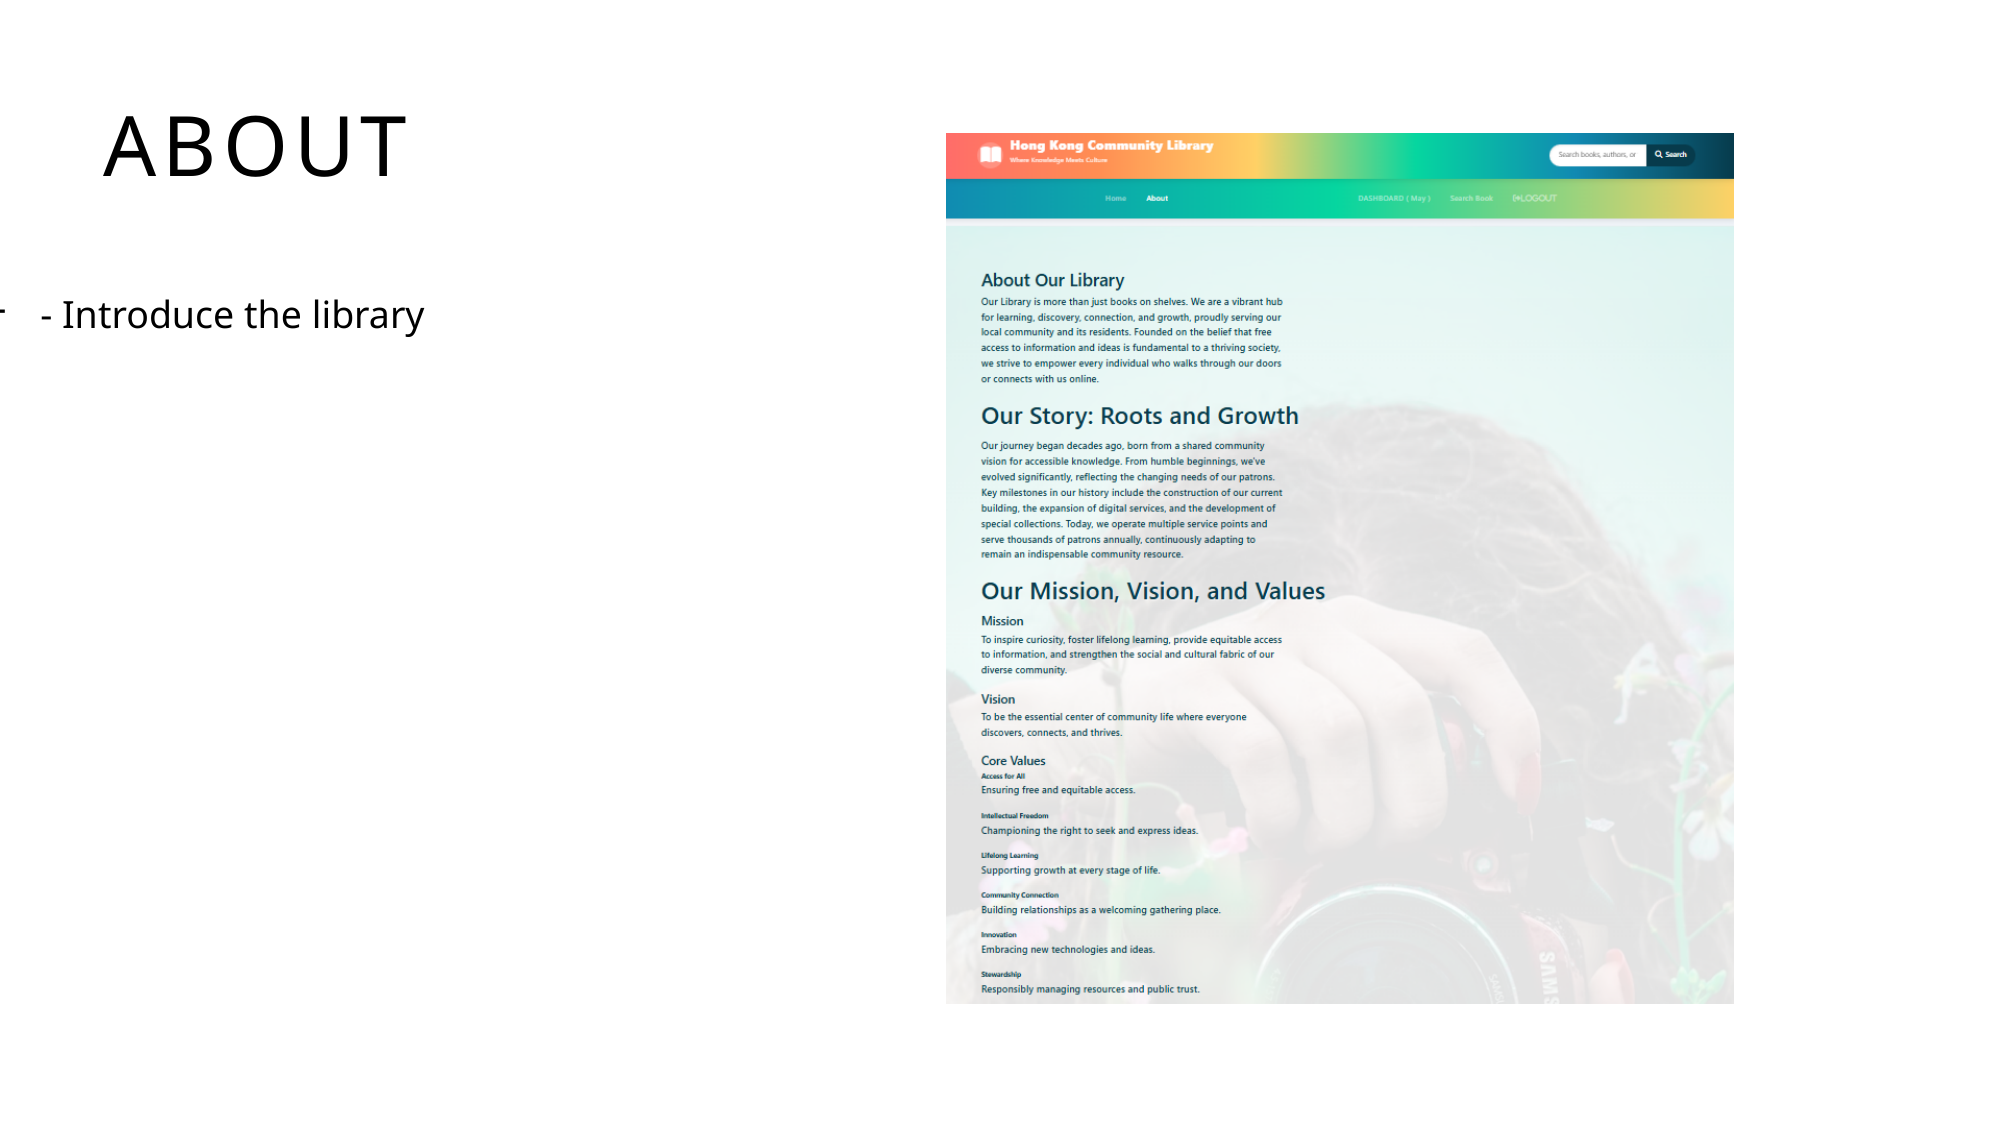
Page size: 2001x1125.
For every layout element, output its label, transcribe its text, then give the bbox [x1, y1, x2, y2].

text_box - Introduce the library [0, 283, 900, 794]
picture [946, 133, 1734, 1004]
text_box About [88, 65, 1887, 203]
